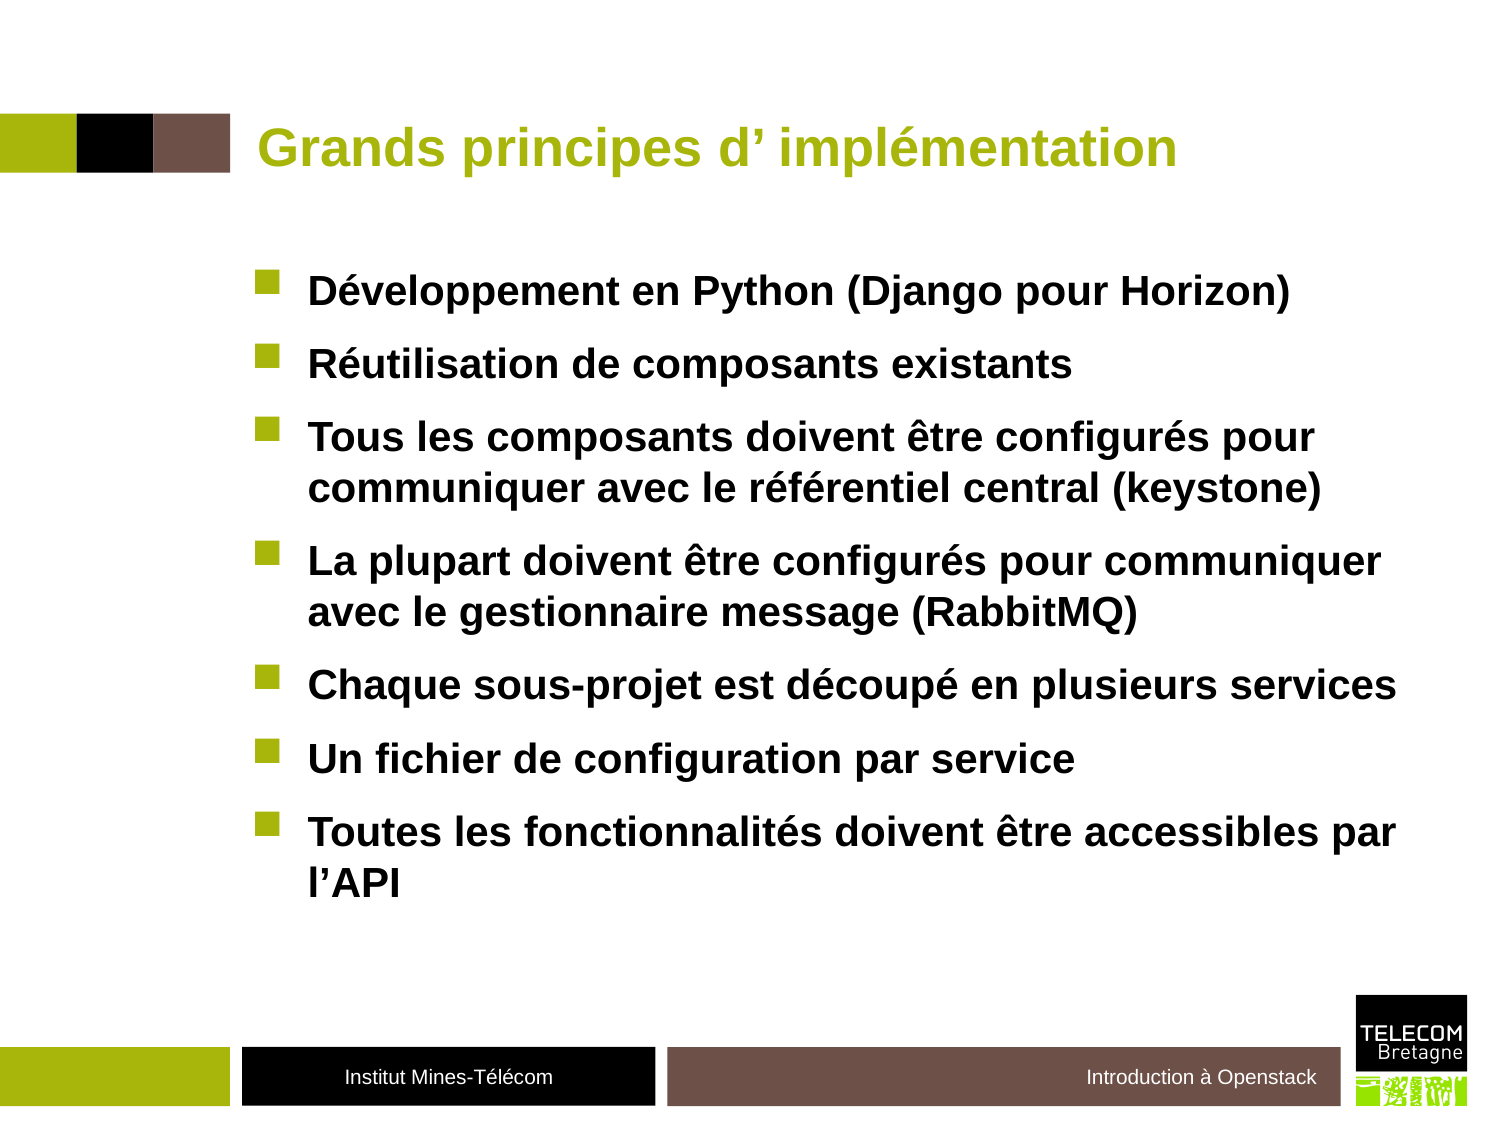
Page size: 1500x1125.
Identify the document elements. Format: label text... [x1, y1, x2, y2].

list Développement en Python (Django pour Horizon) Réutilisation de composants existants Tous les composants doivent être conﬁgurés pour communiquer avec le référentiel central (keystone) La plupart doivent être conﬁgurés pour communiquer avec le gestionnaire message (RabbitMQ) Chaque sous-projet est découpé en plusieurs services Un ﬁchier de conﬁguration par service Toutes les fonctionnalités doivent être accessibles par l’API [236, 255, 1420, 988]
picture [1352, 991, 1471, 1110]
footer Introduction à Openstack [667, 1046, 1341, 1106]
title Grands principes d’ implémentation [242, 0, 1425, 185]
